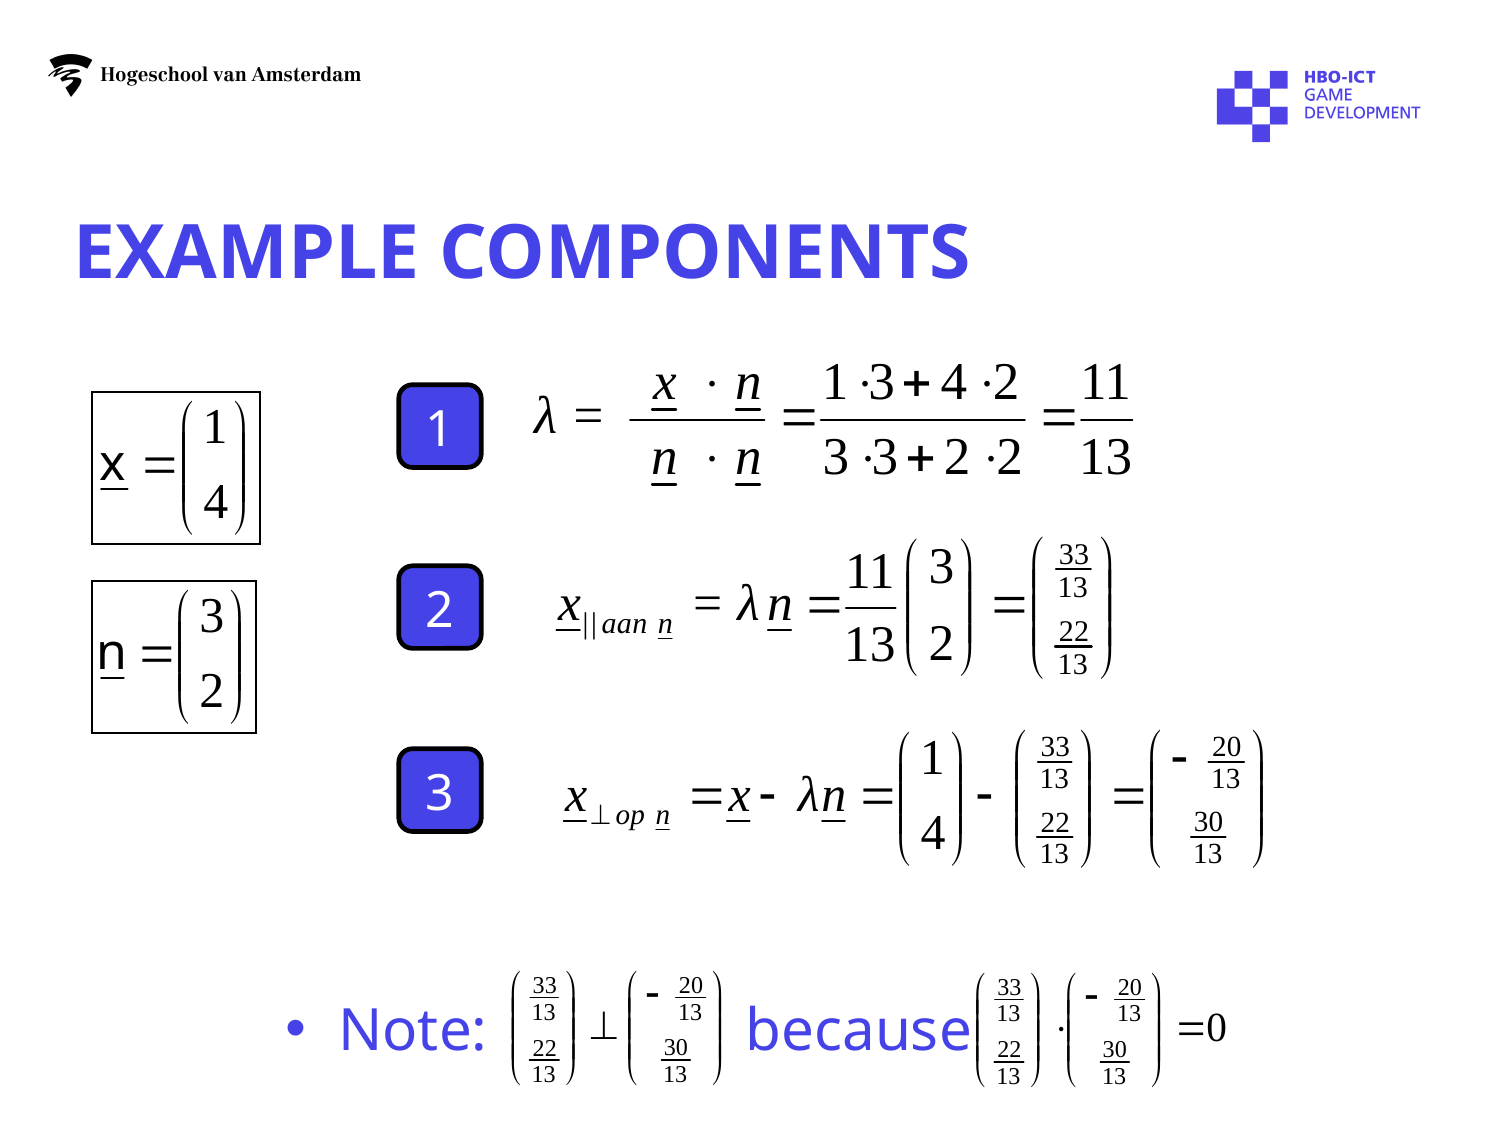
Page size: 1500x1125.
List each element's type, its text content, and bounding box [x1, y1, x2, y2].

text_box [967, 964, 1234, 1097]
text_box 1 [398, 384, 482, 468]
text_box 2 [398, 565, 482, 649]
picture [1181, 35, 1447, 166]
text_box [92, 392, 260, 544]
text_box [554, 719, 1280, 879]
title Example components [59, 154, 1409, 343]
text_box 3 [398, 748, 482, 832]
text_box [503, 962, 735, 1095]
list Note: because [270, 984, 1399, 1125]
picture [48, 54, 361, 97]
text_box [547, 526, 1128, 690]
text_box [523, 348, 1145, 496]
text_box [92, 581, 256, 733]
